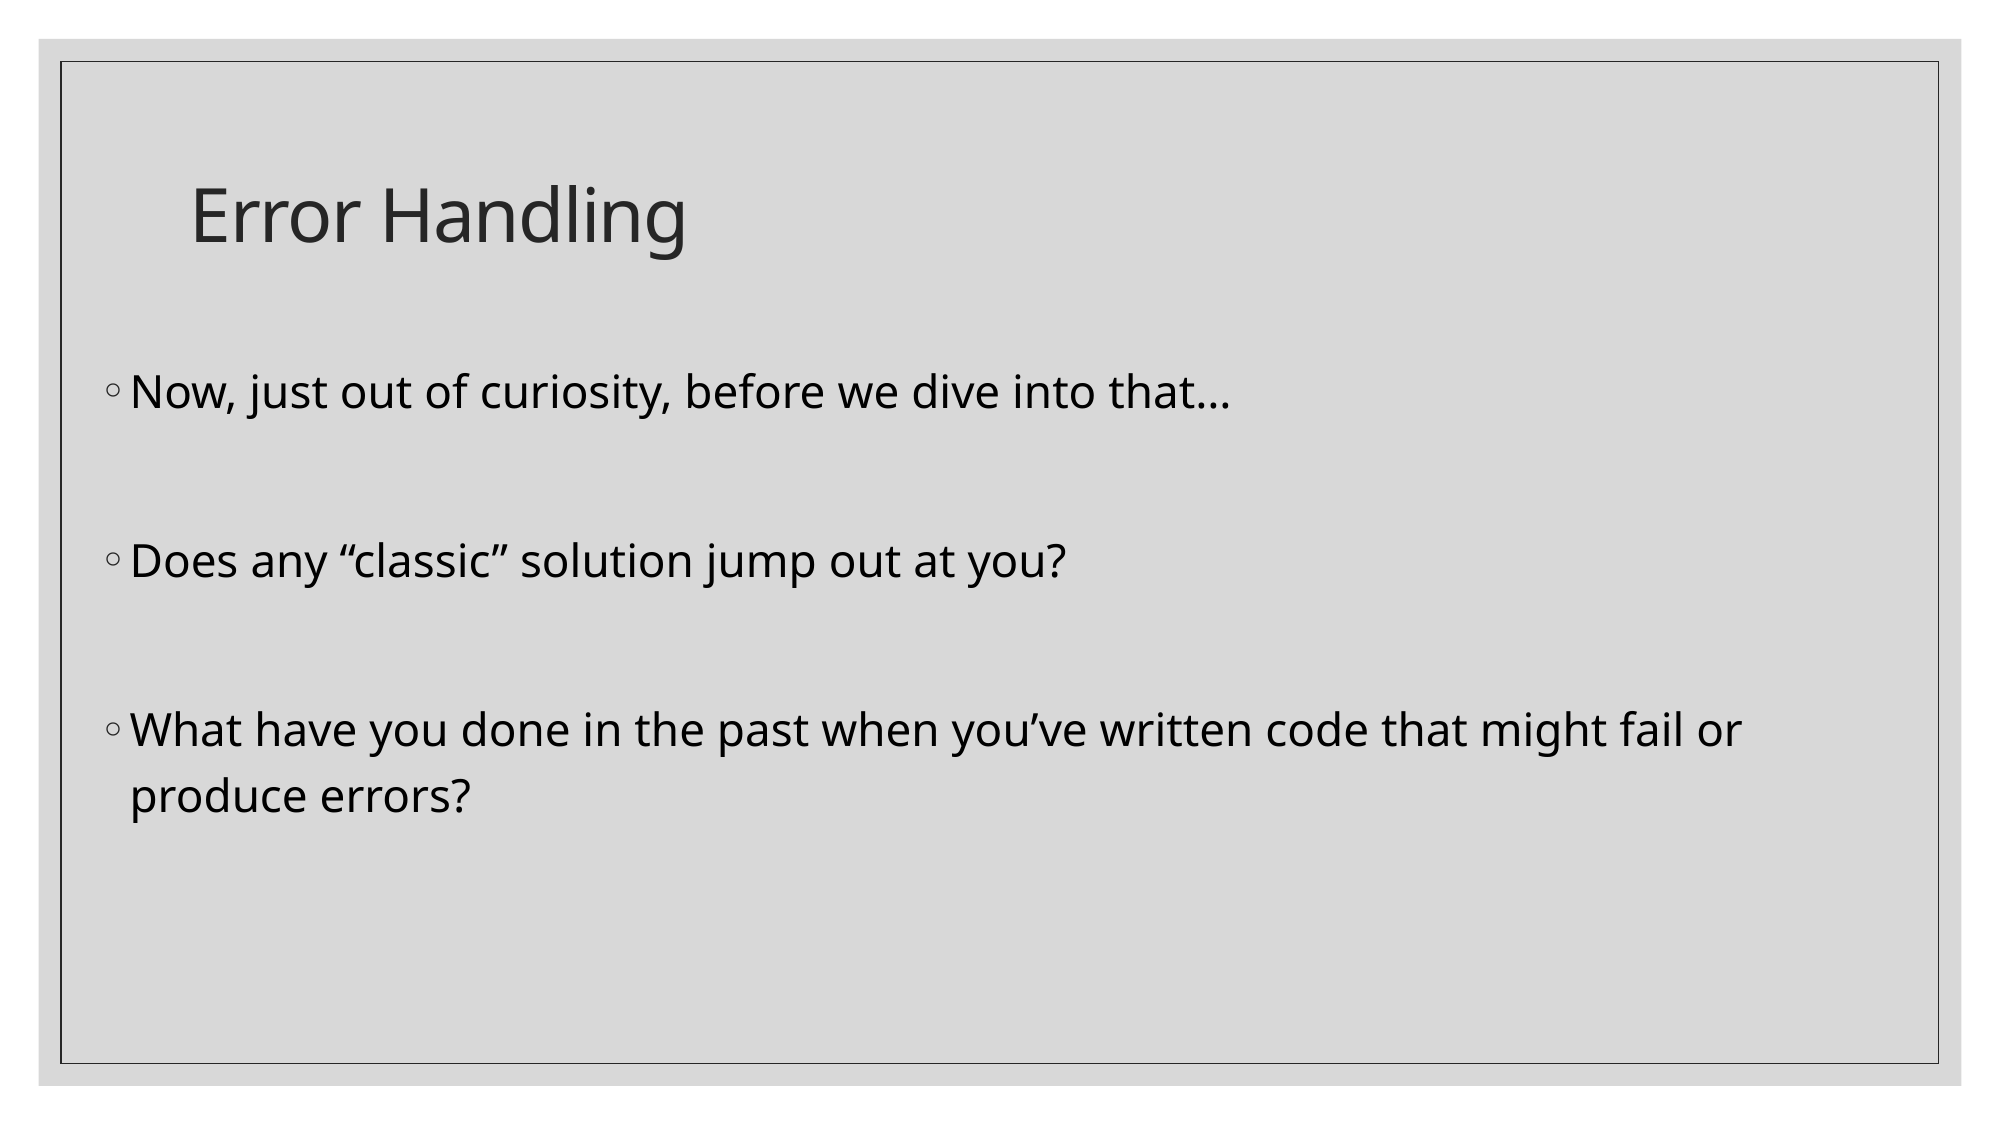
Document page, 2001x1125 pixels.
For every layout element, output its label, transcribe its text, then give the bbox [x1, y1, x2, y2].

list Now, just out of curiosity, before we dive into that… Does any “classic” solution jump out at you? What have you done in the past when you’ve written code that might fail or produce errors? [84, 343, 1773, 1000]
title Error Handling [174, 105, 1825, 331]
